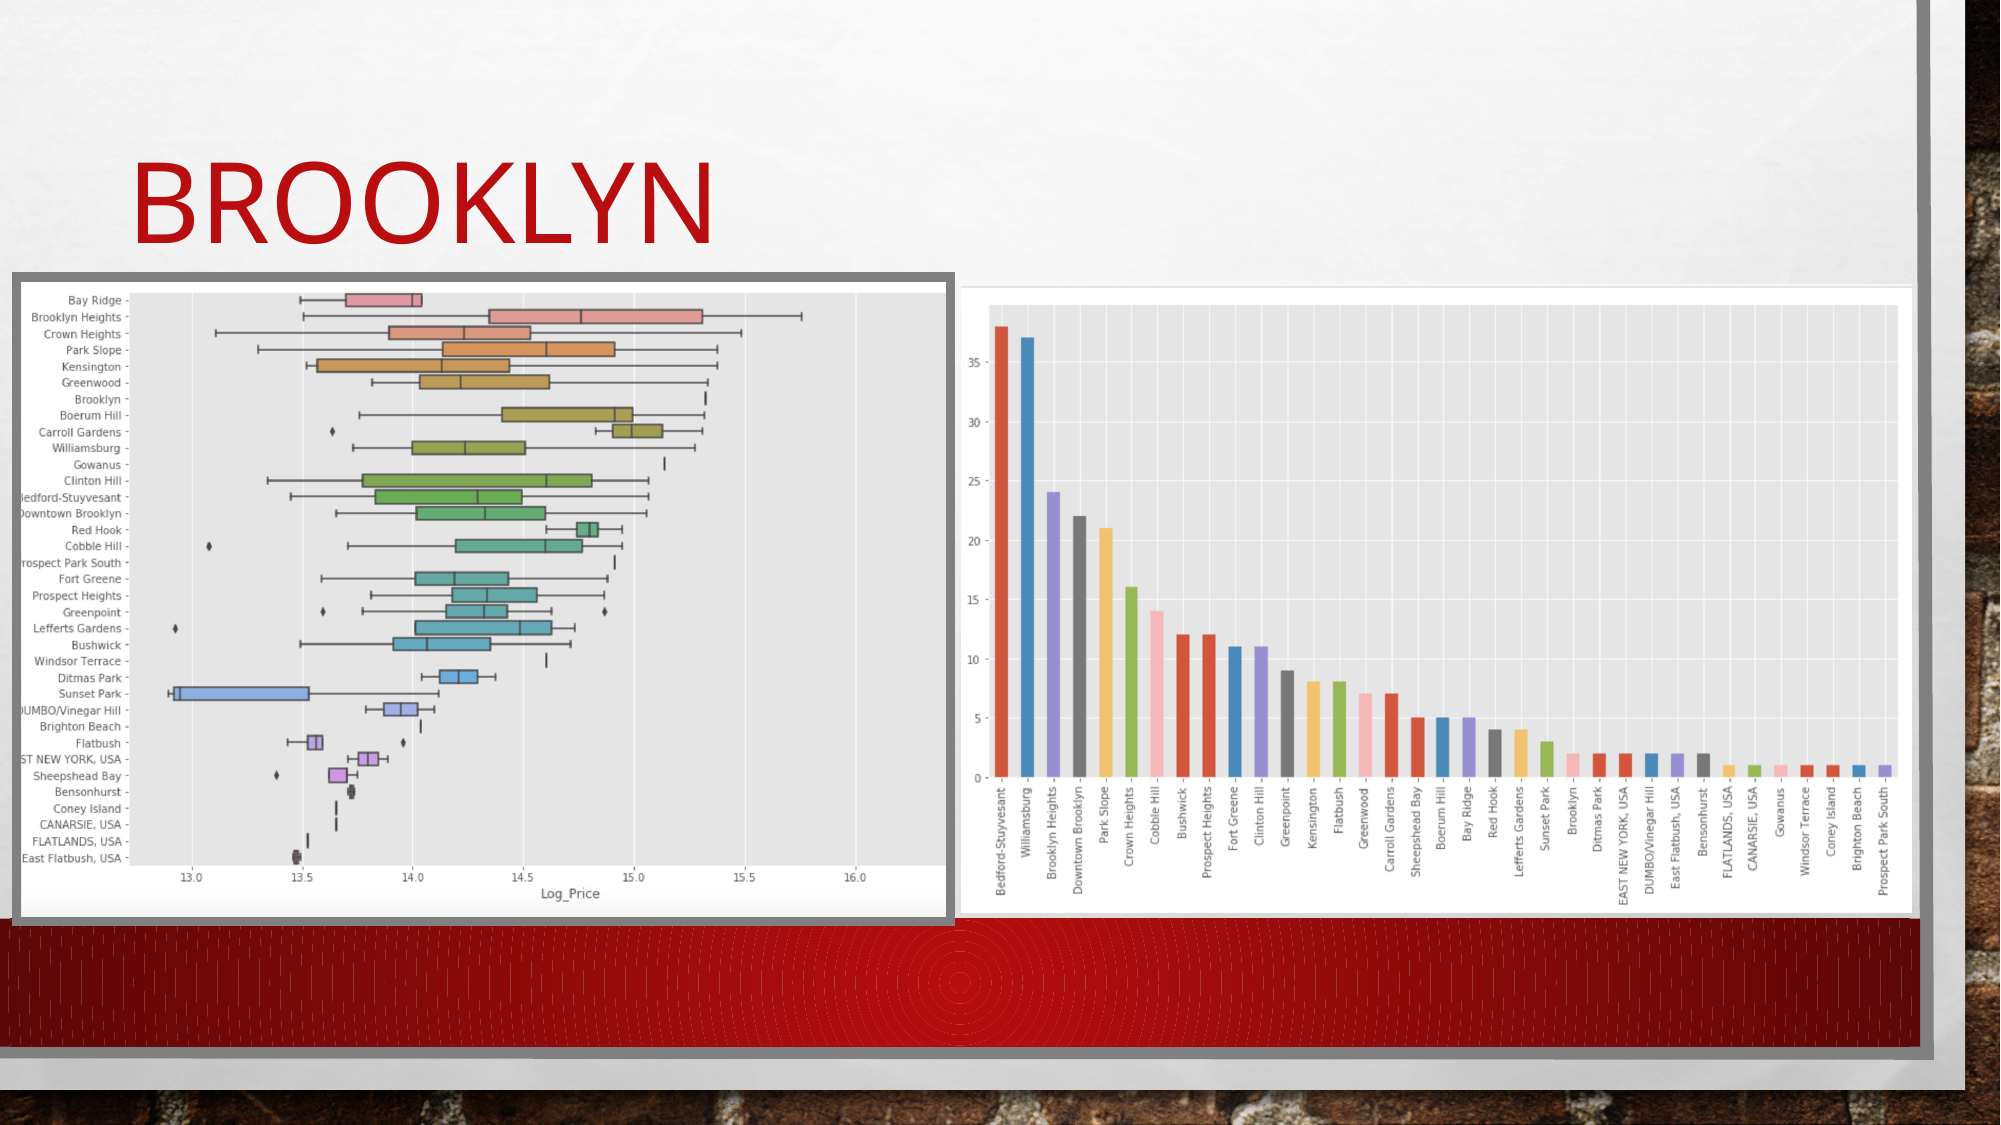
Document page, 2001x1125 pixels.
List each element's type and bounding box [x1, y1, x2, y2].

picture [0, 0, 2000, 1125]
picture [21, 281, 946, 917]
text_box [0, 0, 1966, 1091]
picture [961, 284, 1912, 913]
